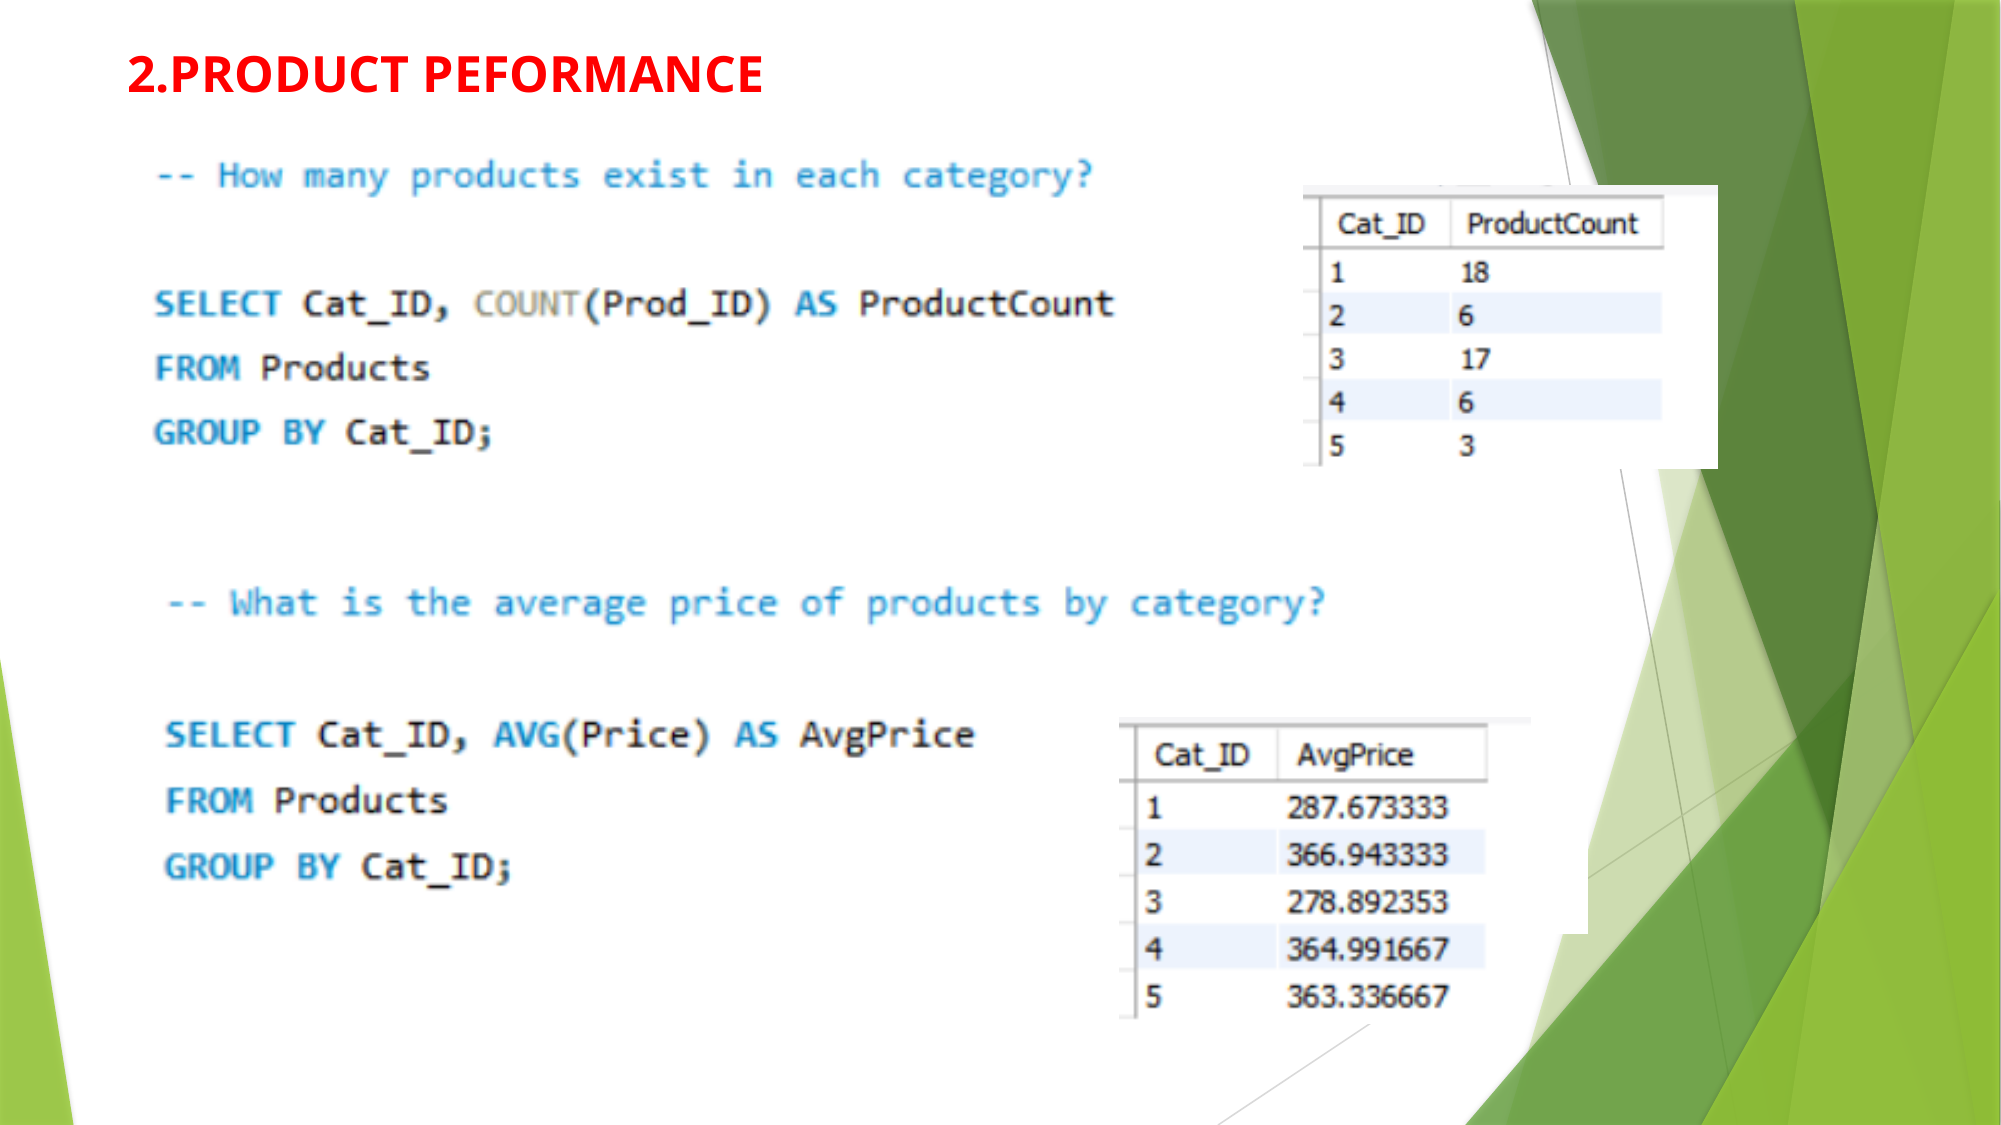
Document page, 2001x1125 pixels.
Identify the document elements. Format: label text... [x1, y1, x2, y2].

picture [128, 143, 1719, 499]
picture [128, 561, 1588, 1025]
text_box 2.PRODUCT PEFORMANCE [112, 35, 780, 111]
